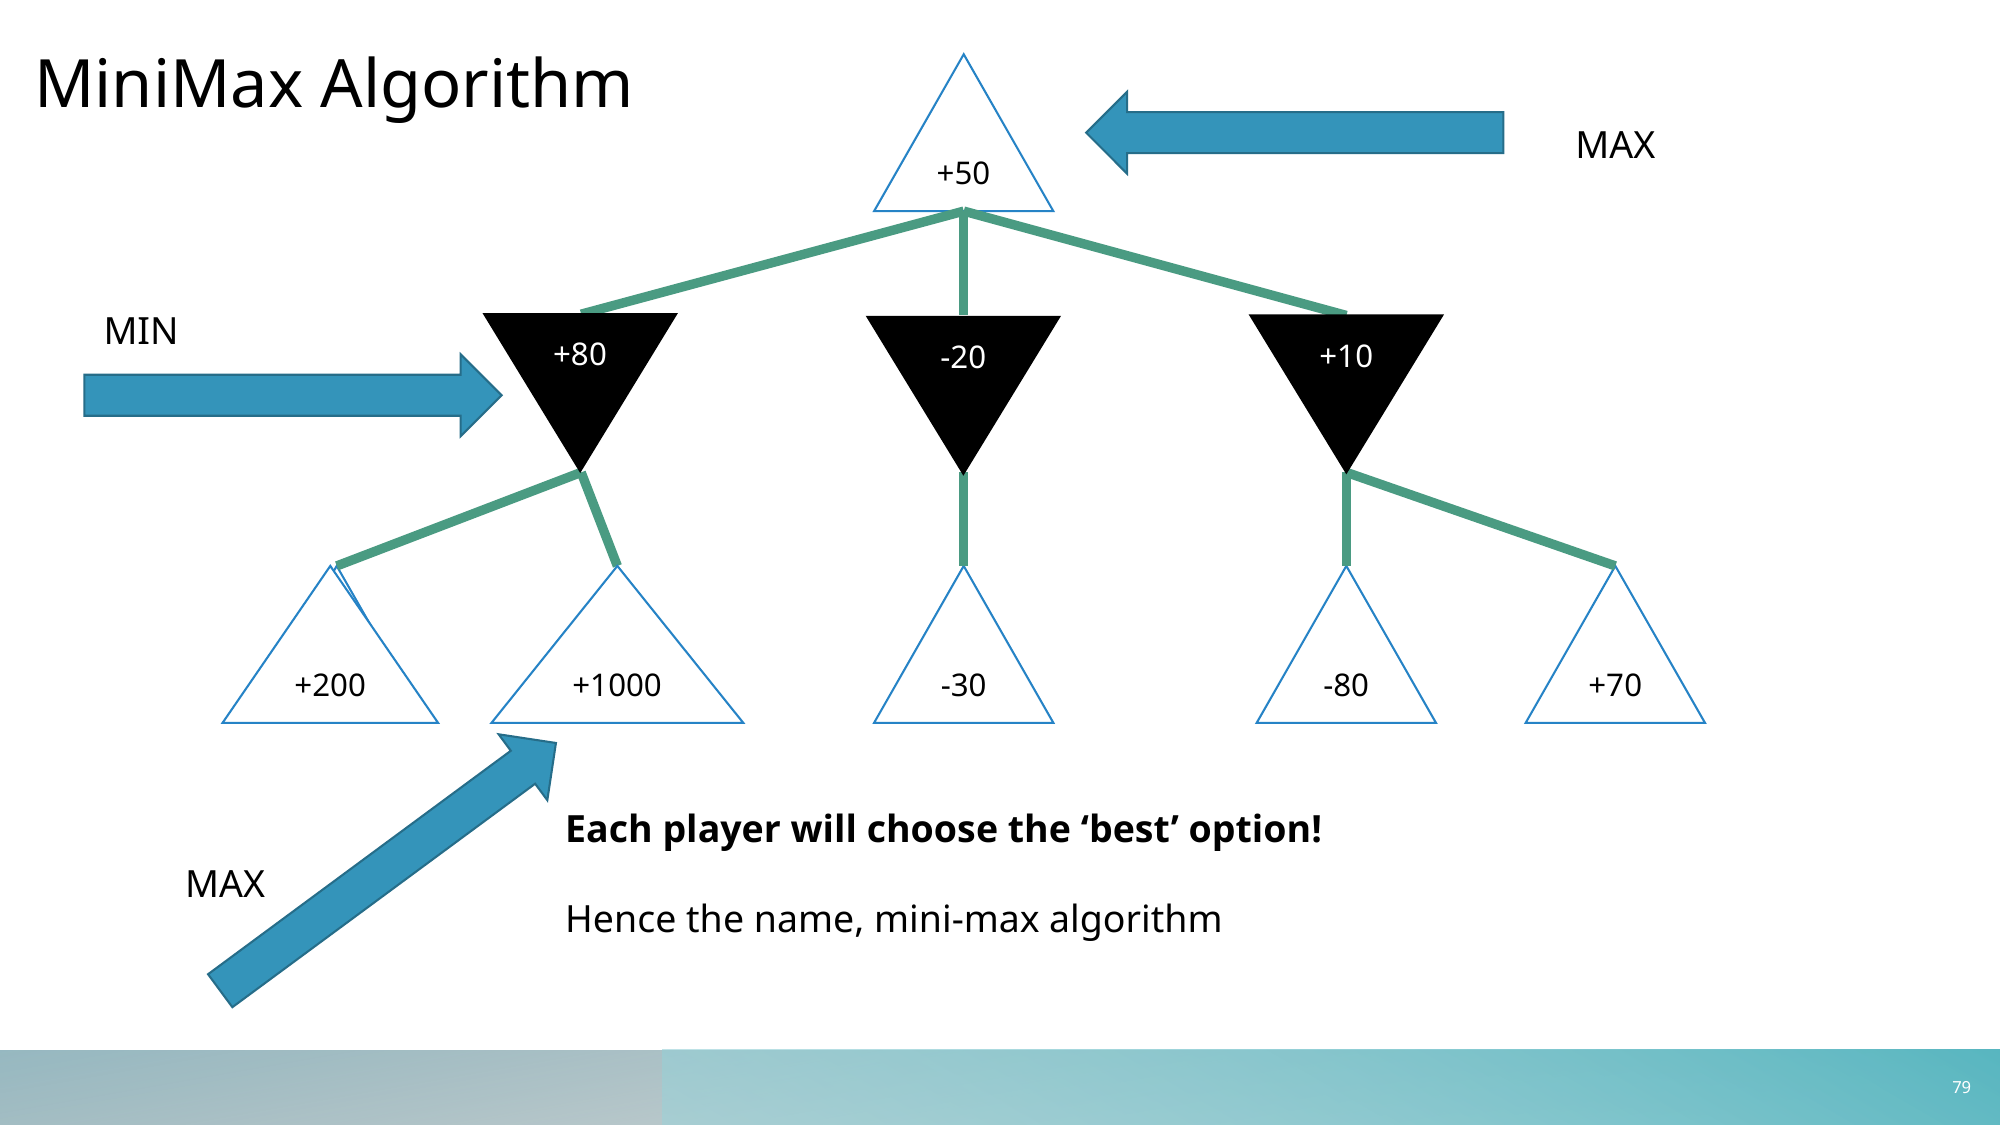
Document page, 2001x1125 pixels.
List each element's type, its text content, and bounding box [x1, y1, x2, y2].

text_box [336, 472, 582, 566]
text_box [582, 472, 618, 566]
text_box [963, 211, 1347, 316]
text_box +50 [872, 52, 1055, 211]
text_box +1000 [489, 565, 746, 724]
text_box [1084, 89, 1505, 177]
text_box +200 [220, 564, 441, 724]
text_box +80 [482, 313, 677, 472]
text_box -80 [1254, 566, 1438, 724]
text_box -30 [872, 566, 1056, 724]
text_box Each player will choose the ‘best’ option! Hence the name, mini-max algorithm [550, 797, 1338, 948]
text_box MIN [88, 299, 194, 360]
slide_number 78 [1914, 1051, 1987, 1125]
text_box +20 [334, 565, 366, 614]
text_box [206, 732, 558, 1009]
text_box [581, 211, 963, 315]
text_box +10 [1249, 314, 1445, 474]
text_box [1346, 472, 1616, 566]
text_box +70 [1523, 565, 1707, 724]
text_box MAX [1560, 113, 1671, 174]
text_box MiniMax Algorithm [19, 33, 650, 128]
text_box -20 [865, 315, 1061, 476]
text_box MAX [170, 852, 281, 913]
text_box [83, 351, 504, 439]
